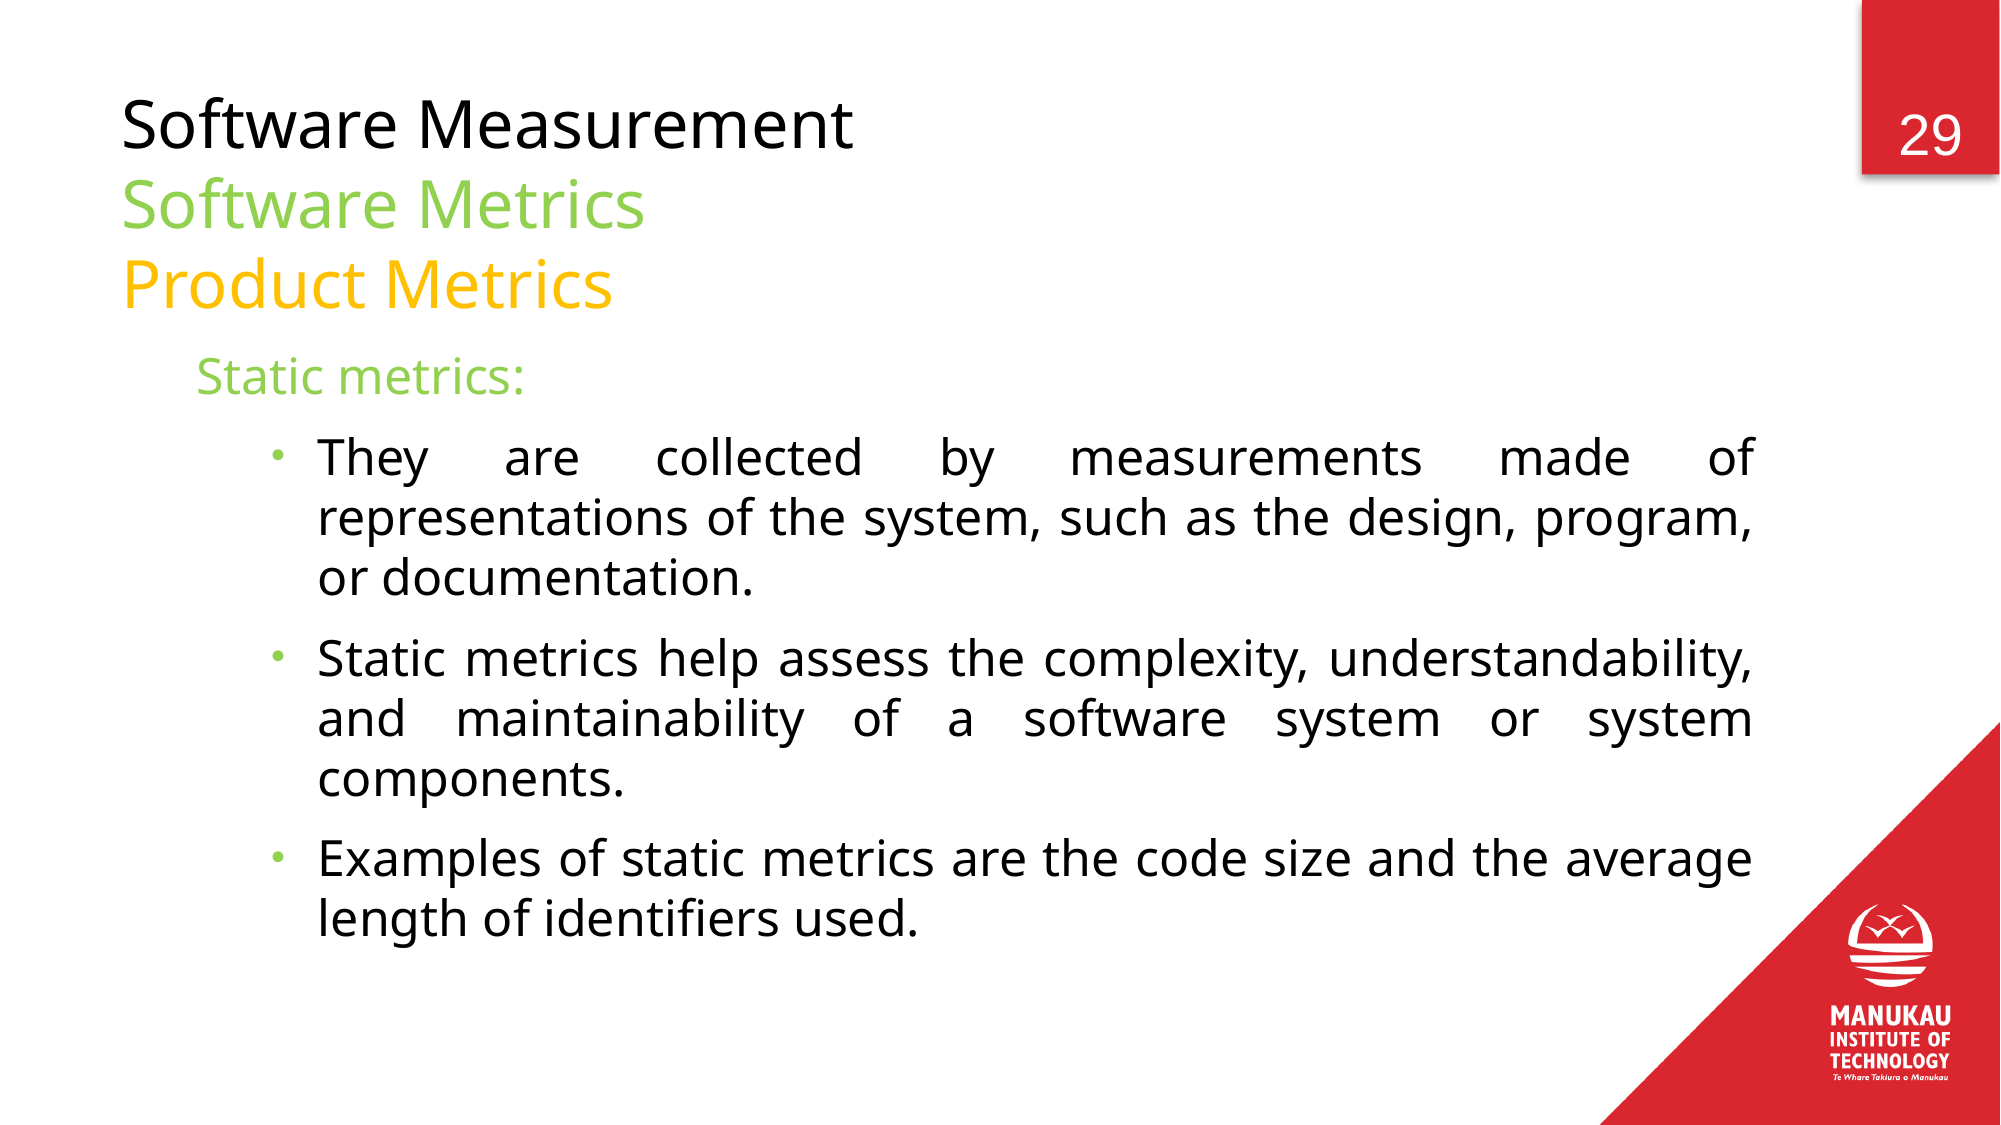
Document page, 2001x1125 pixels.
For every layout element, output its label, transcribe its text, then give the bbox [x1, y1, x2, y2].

text_box 29 [1861, 0, 2000, 175]
list Static metrics: They are collected by measurements made of representations of the system, such as the design, program, or documentation. Static metrics help assess the complexity, understandability, and maintainability of a software system or system components. Examples of static metrics are the code size and the average length of identifiers used. [181, 336, 1770, 1025]
picture [1592, 720, 2000, 1125]
title Software Measurement Software Metrics Product Metrics [106, 74, 1649, 304]
